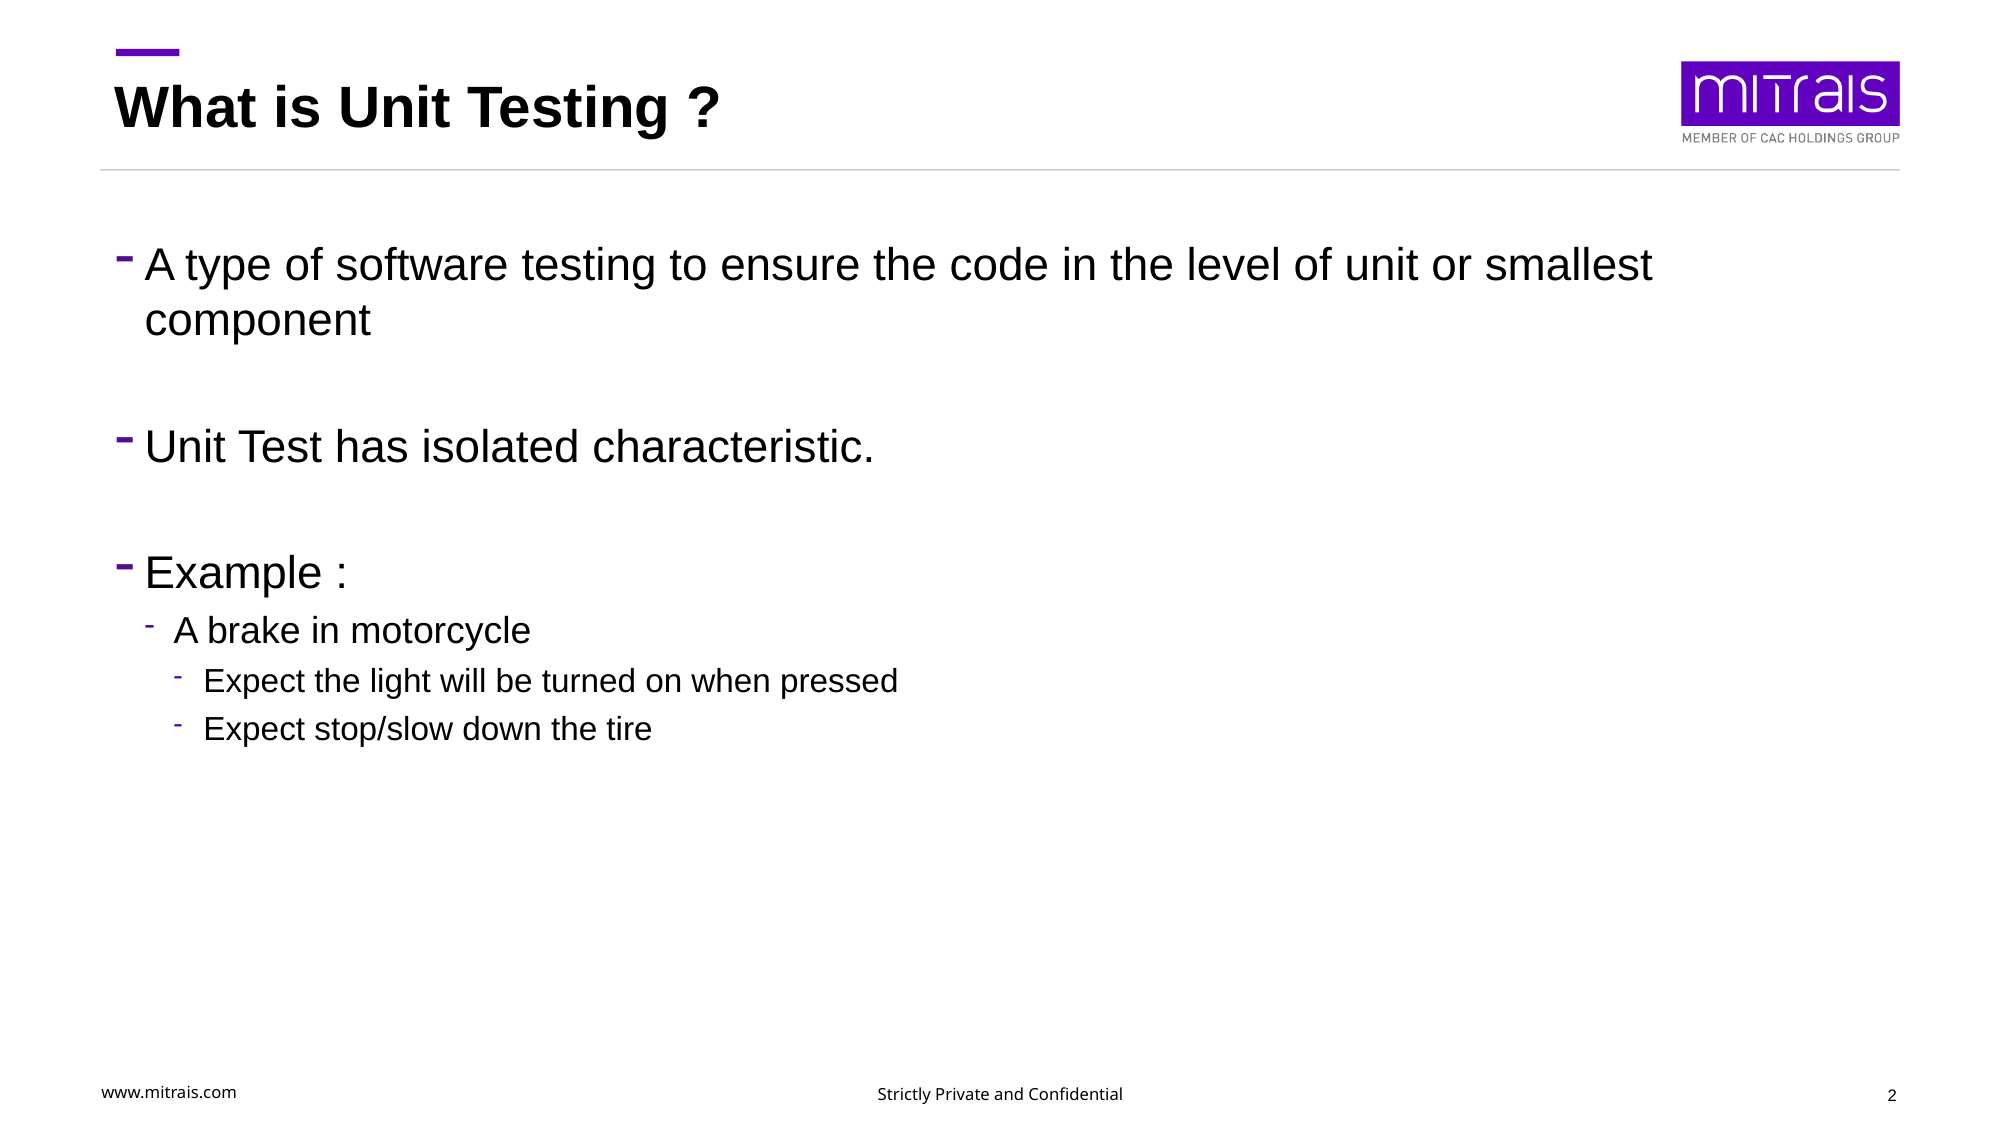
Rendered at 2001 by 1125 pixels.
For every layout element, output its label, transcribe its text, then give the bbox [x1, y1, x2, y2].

picture [1681, 61, 1900, 143]
slide_number 2 [1830, 1078, 1897, 1113]
list A type of software testing to ensure the code in the level of unit or smallest component Unit Test has isolated characteristic. Example : A brake in motorcycle Expect the light will be turned on when pressed Expect stop/slow down the tire [99, 227, 1897, 1078]
title What is Unit Testing ? [99, 62, 1859, 132]
